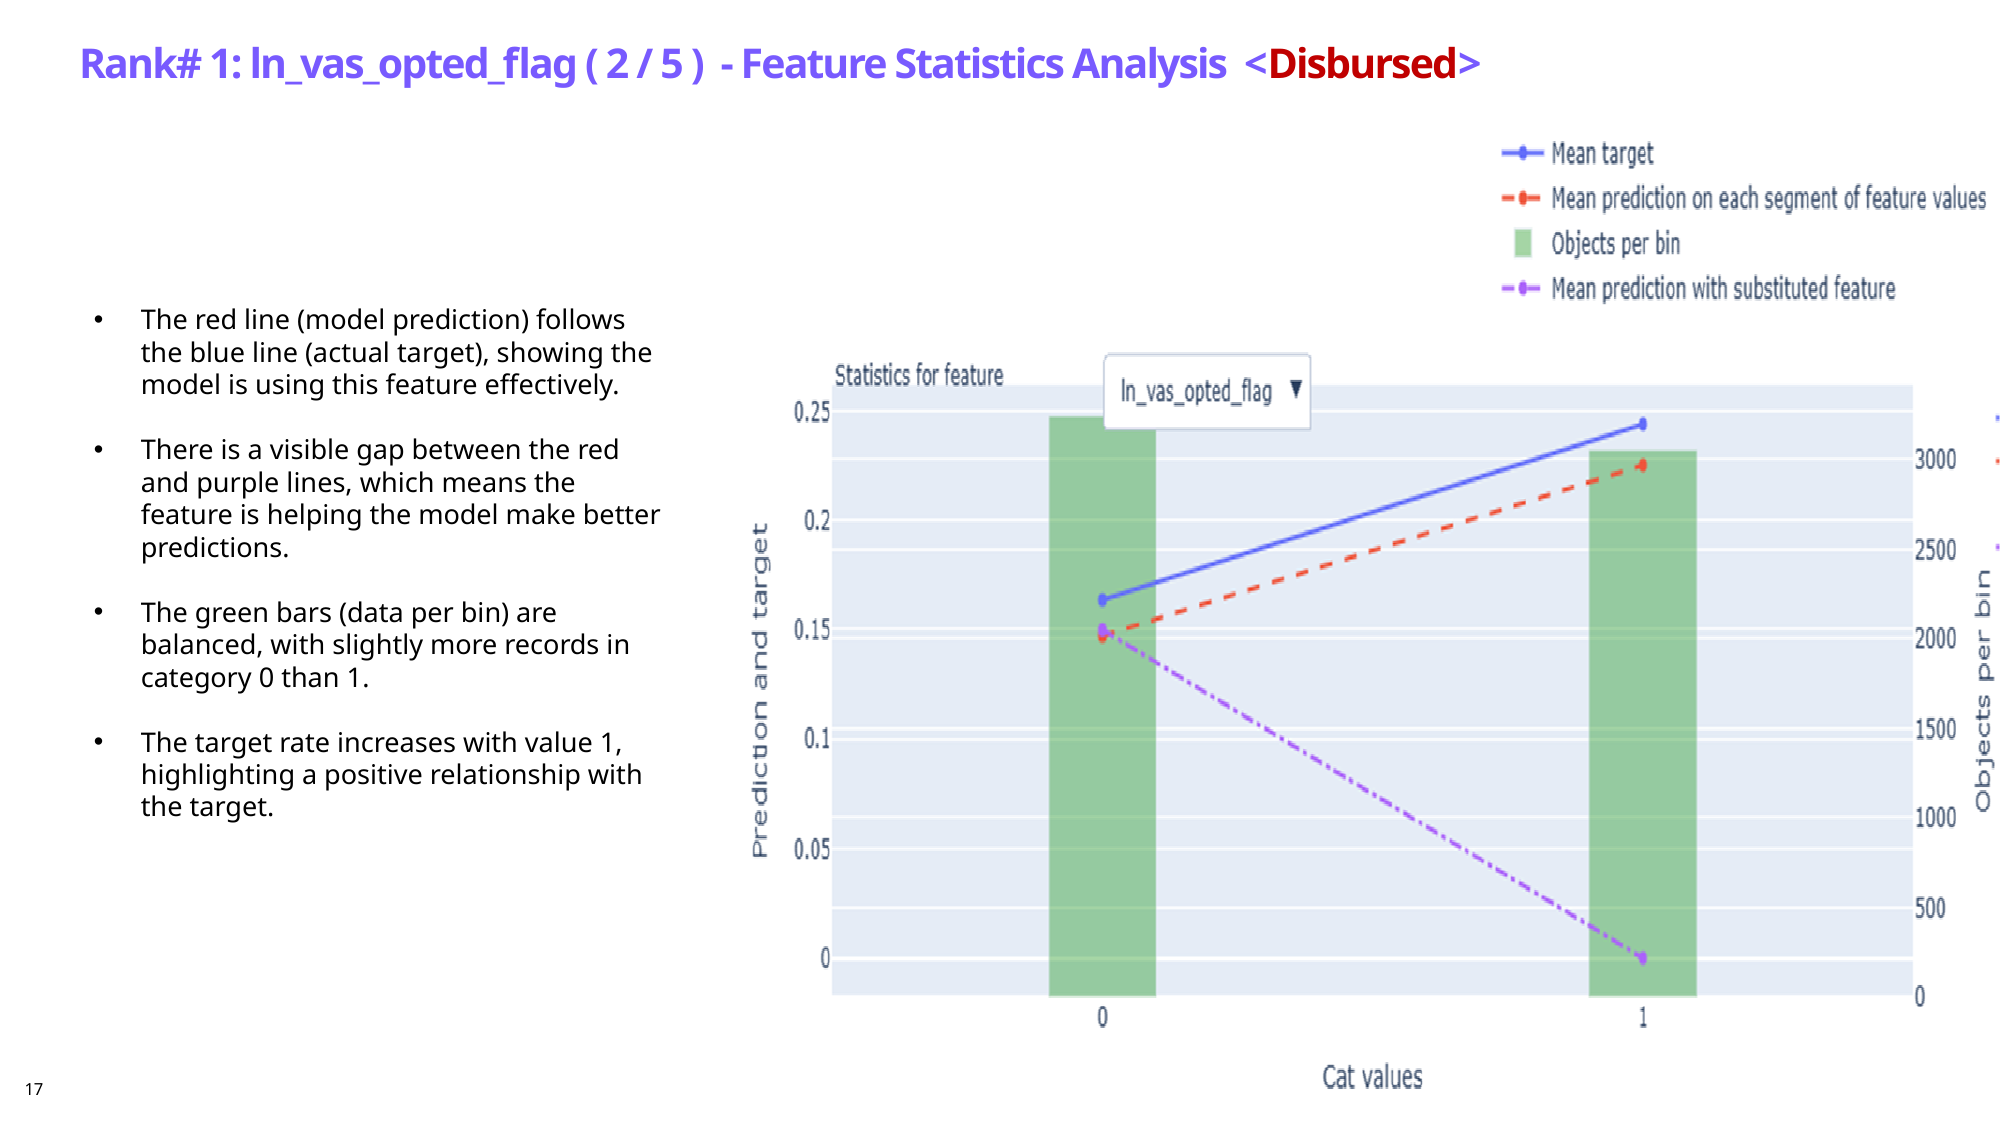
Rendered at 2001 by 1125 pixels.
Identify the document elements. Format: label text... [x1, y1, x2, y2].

picture [739, 126, 2000, 1125]
title Rank# 1: ln_vas_opted_flag ( 2 / 5 ) - Feature Statistics Analysis <Disbursed> [79, 32, 1862, 120]
text_box 17 [24, 1079, 463, 1117]
text_box The red line (model prediction) follows the blue line (actual target), showing the model is using this feature effectively. There is a visible gap between the red and purple lines, which means the feature is helping the model make better predictions. The green bars (data per bin) are balanced, with slightly more records in category 0 than 1. The target rate increases with value 1, highlighting a positive relationship with the target. [78, 273, 684, 852]
